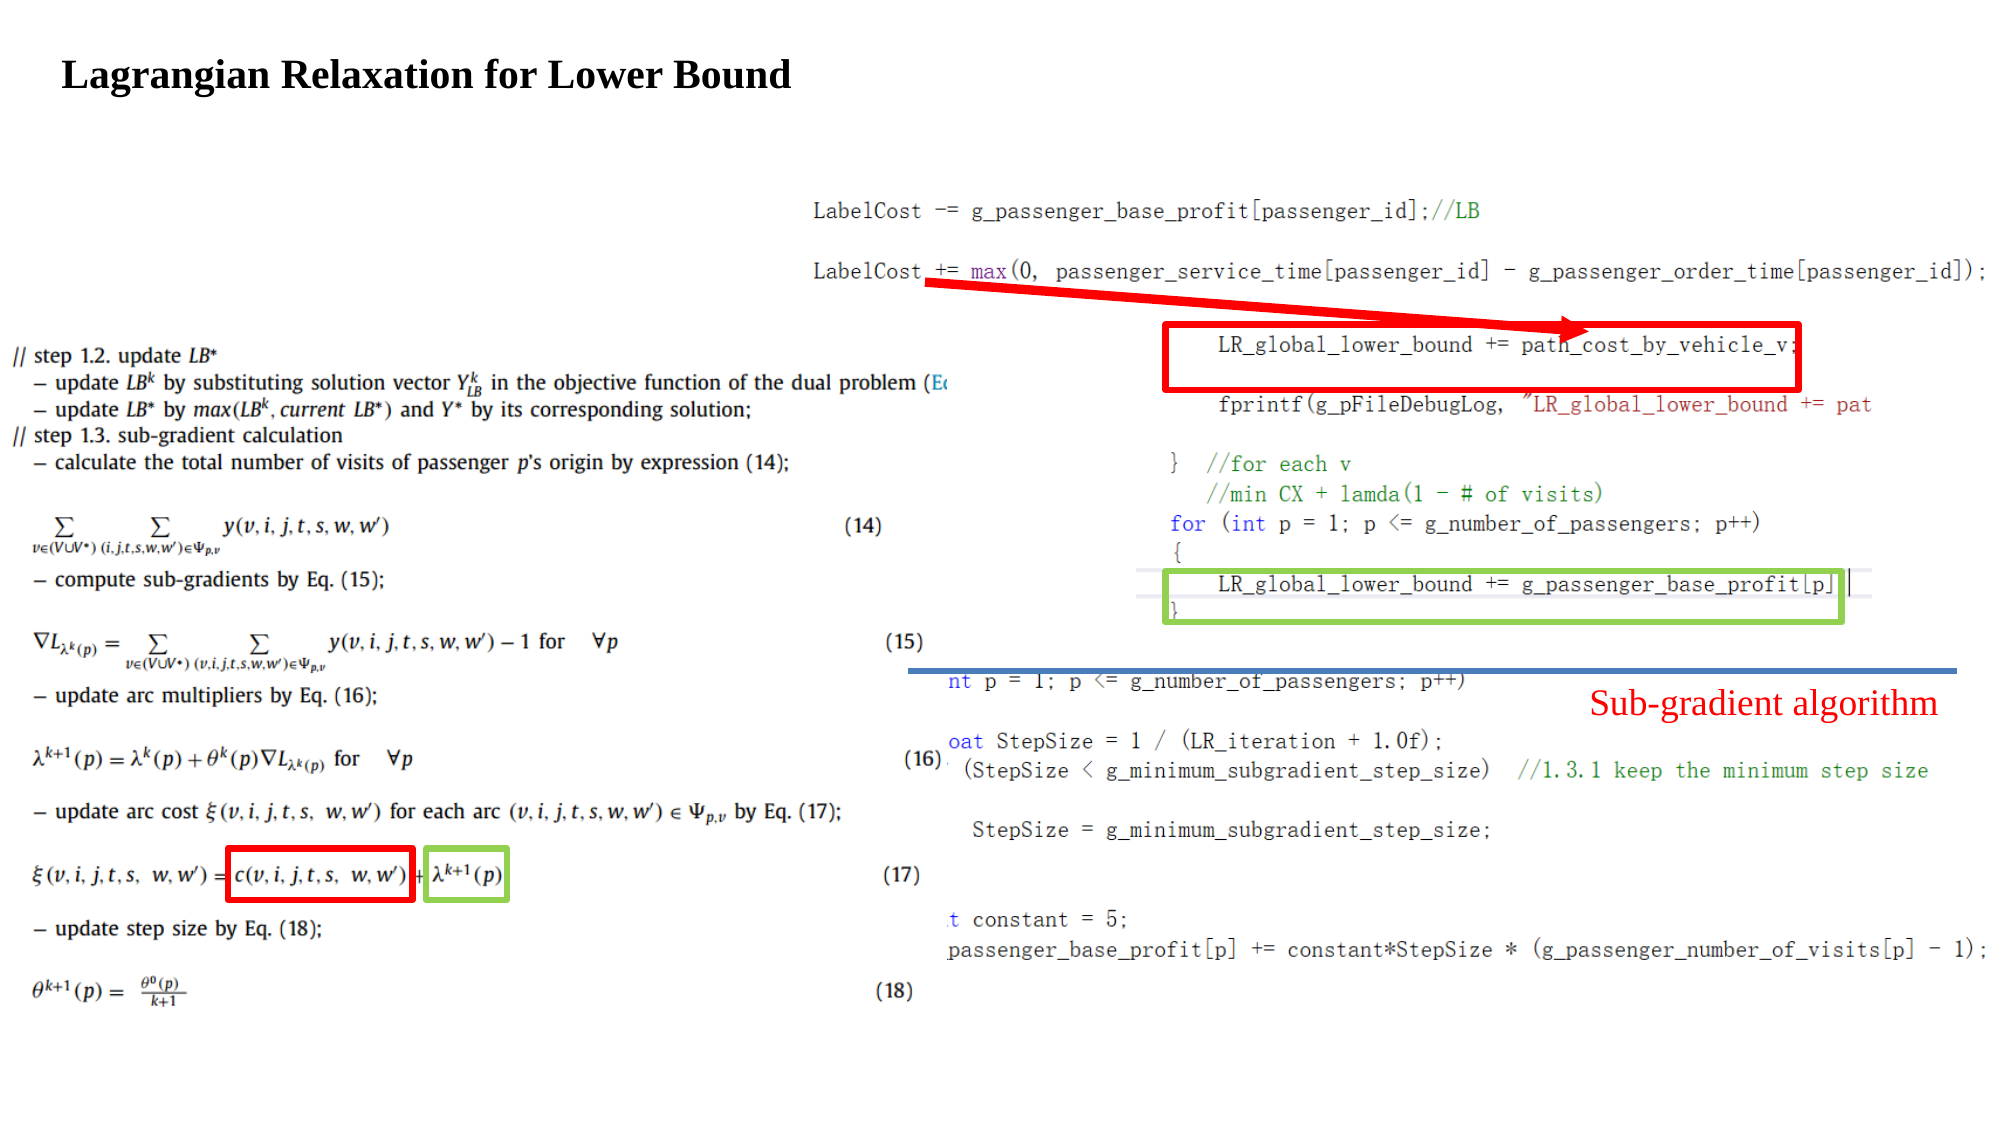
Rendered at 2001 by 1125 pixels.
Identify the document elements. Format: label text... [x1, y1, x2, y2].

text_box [1136, 324, 1872, 630]
picture [807, 197, 1993, 288]
picture [0, 344, 1993, 1015]
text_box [924, 281, 1589, 332]
text_box Lagrangian Relaxation for Lower Bound [46, 39, 828, 105]
